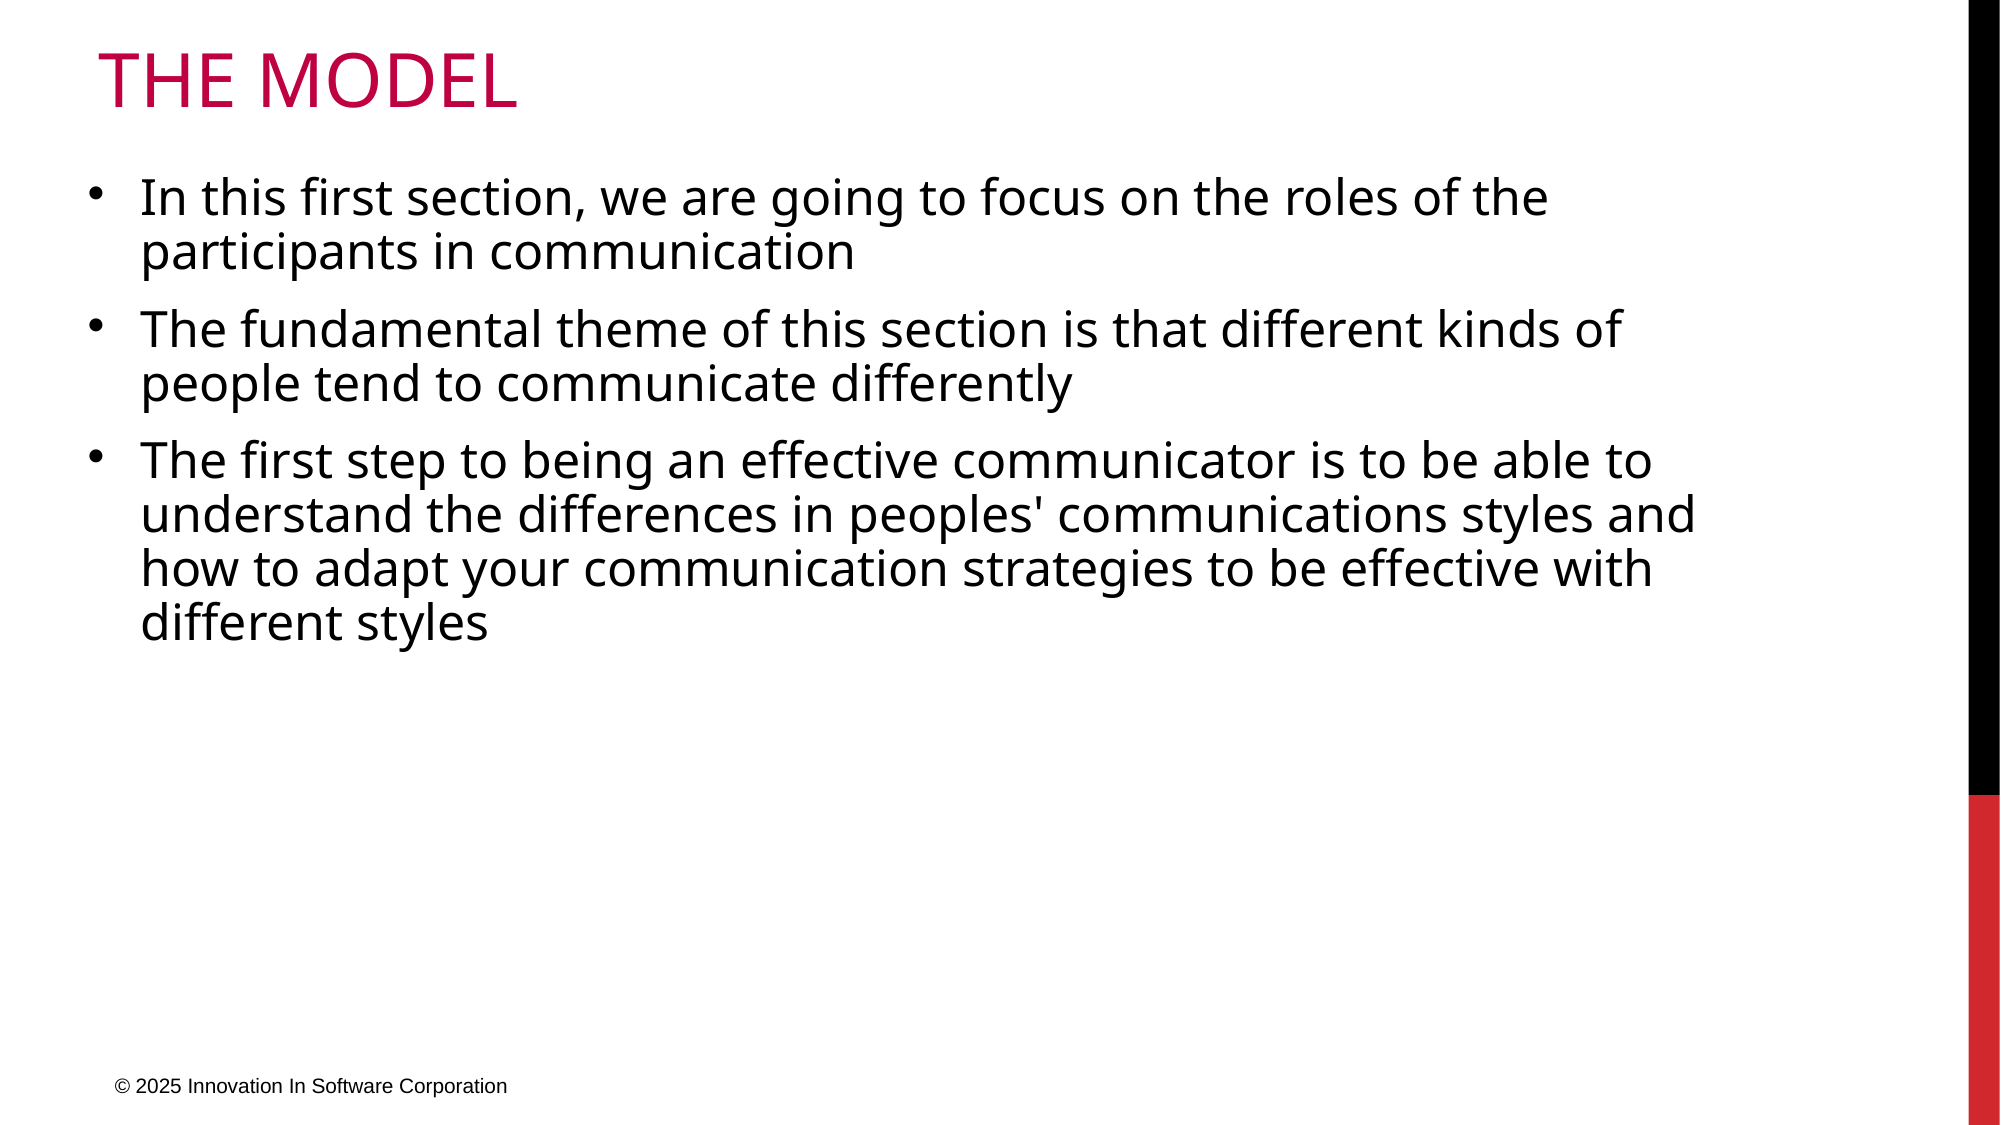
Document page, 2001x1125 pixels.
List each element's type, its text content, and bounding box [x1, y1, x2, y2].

list In this first section, we are going to focus on the roles of the participants in communication The fundamental theme of this section is that different kinds of people tend to communicate differently The first step to being an effective communicator is to be able to understand the differences in peoples' communications styles and how to adapt your communication strategies to be effective with different styles [69, 172, 1766, 990]
title The model [98, 0, 1770, 186]
footer © 2025 Innovation In Software Corporation [99, 1065, 850, 1112]
